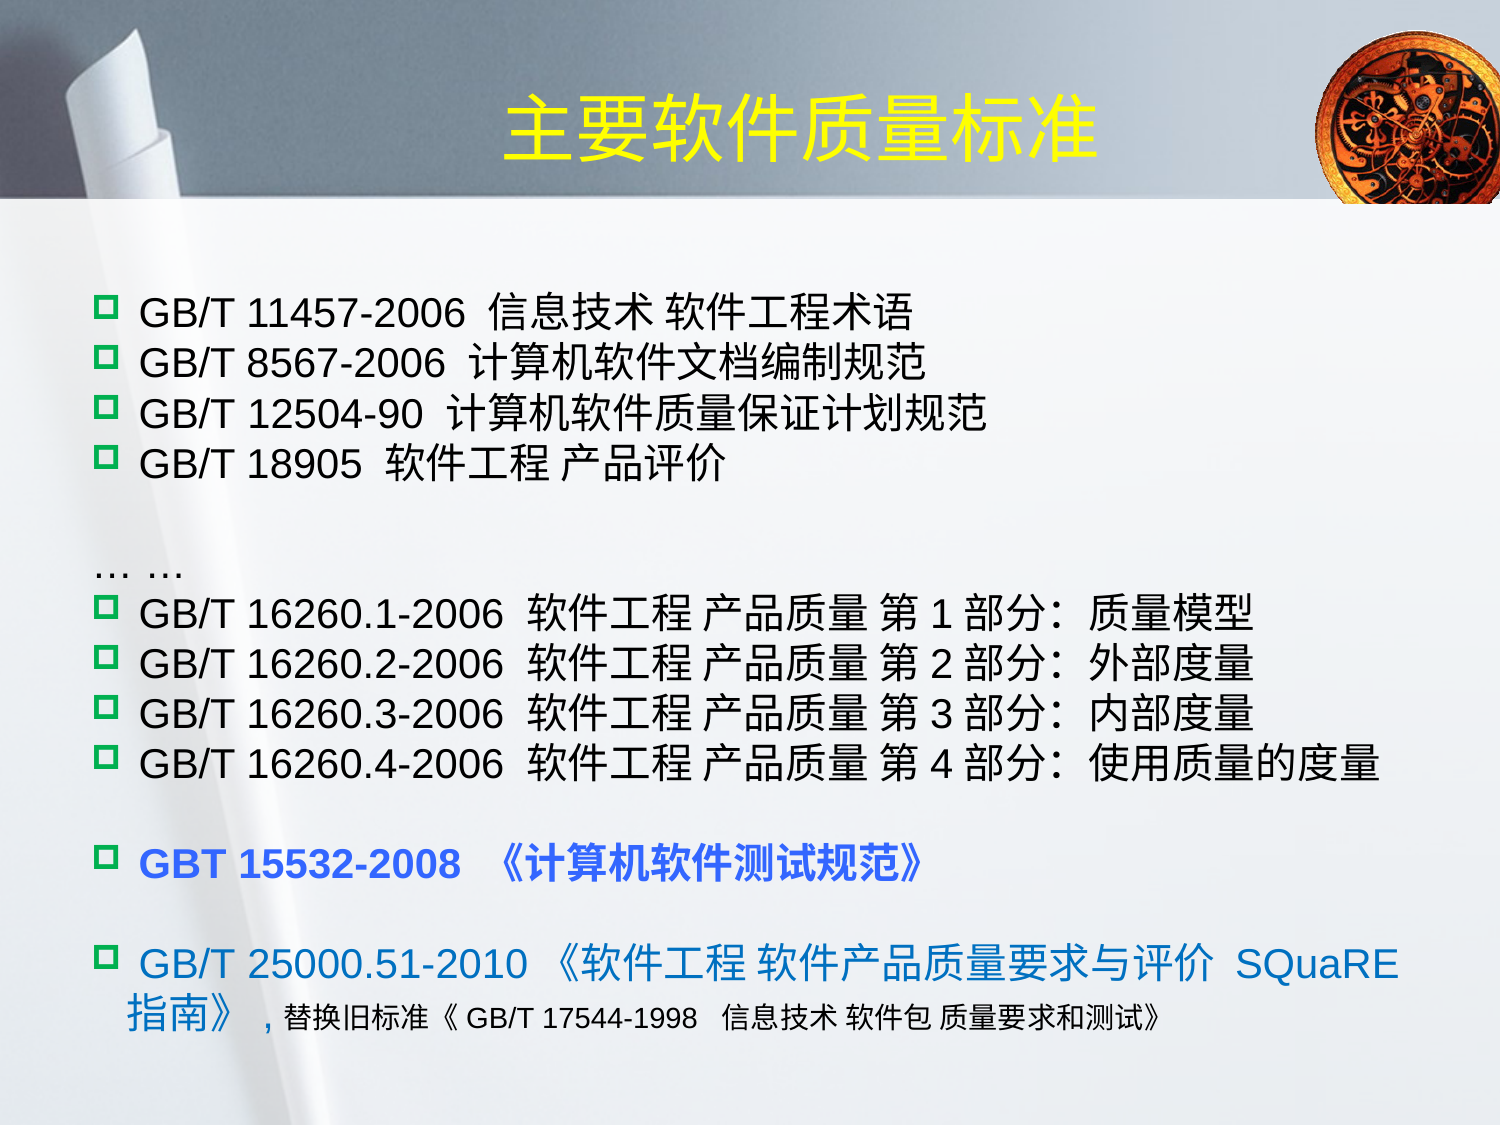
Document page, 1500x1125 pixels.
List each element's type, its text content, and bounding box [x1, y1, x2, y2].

picture [0, 0, 1500, 204]
text_box GB/T 11457-2006 信息技术 软件工程术语 GB/T 8567-2006 计算机软件文档编制规范 GB/T 12504-90 计算机软件质量保证计划规范 GB/T 18905 软件工程 产品评价 … … GB/T 16260.1-2006 软件工程 产品质量 第1部分：质量模型 GB/T 16260.2-2006 软件工程 产品质量 第2部分：外部度量 GB/T 16260.3-2006 软件工程 产品质量 第3部分：内部度量 GB/T 16260.4-2006 软件工程 产品质量 第4部分：使用质量的度量 GBT 15532-2008 《计算机软件测试规范》 GB/T 25000.51-2010《软件工程 软件产品质量要求与评价 SQuaRE指南》,替换旧标准《GB/T 17544-1998 信息技术 软件包 质量要求和测试》 [76, 278, 1424, 1044]
title 主要软件质量标准 [359, 54, 1241, 180]
